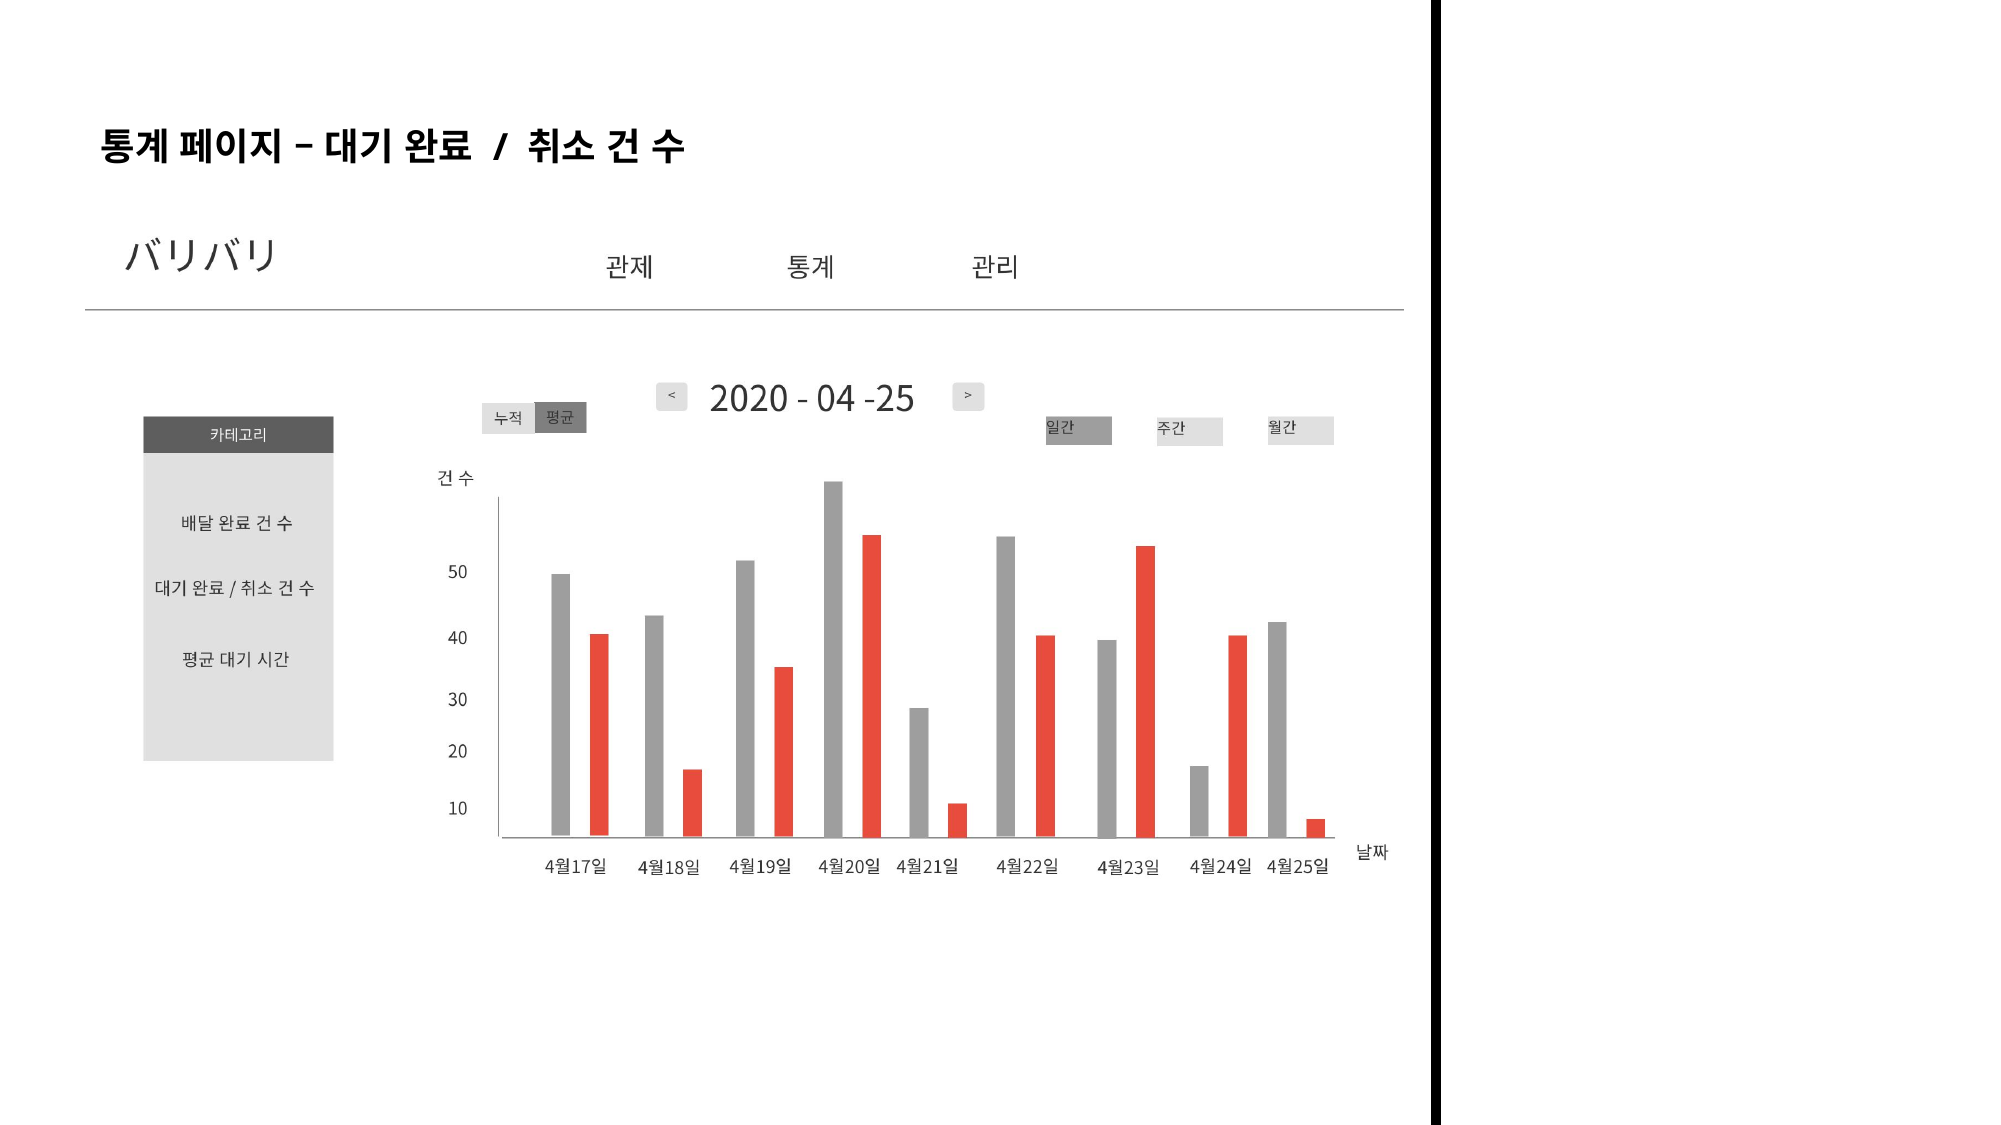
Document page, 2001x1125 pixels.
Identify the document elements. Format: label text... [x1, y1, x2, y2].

picture [85, 205, 1404, 920]
text_box 통계 페이지 – 대기 완료 / 취소 건 수 [85, 115, 789, 176]
